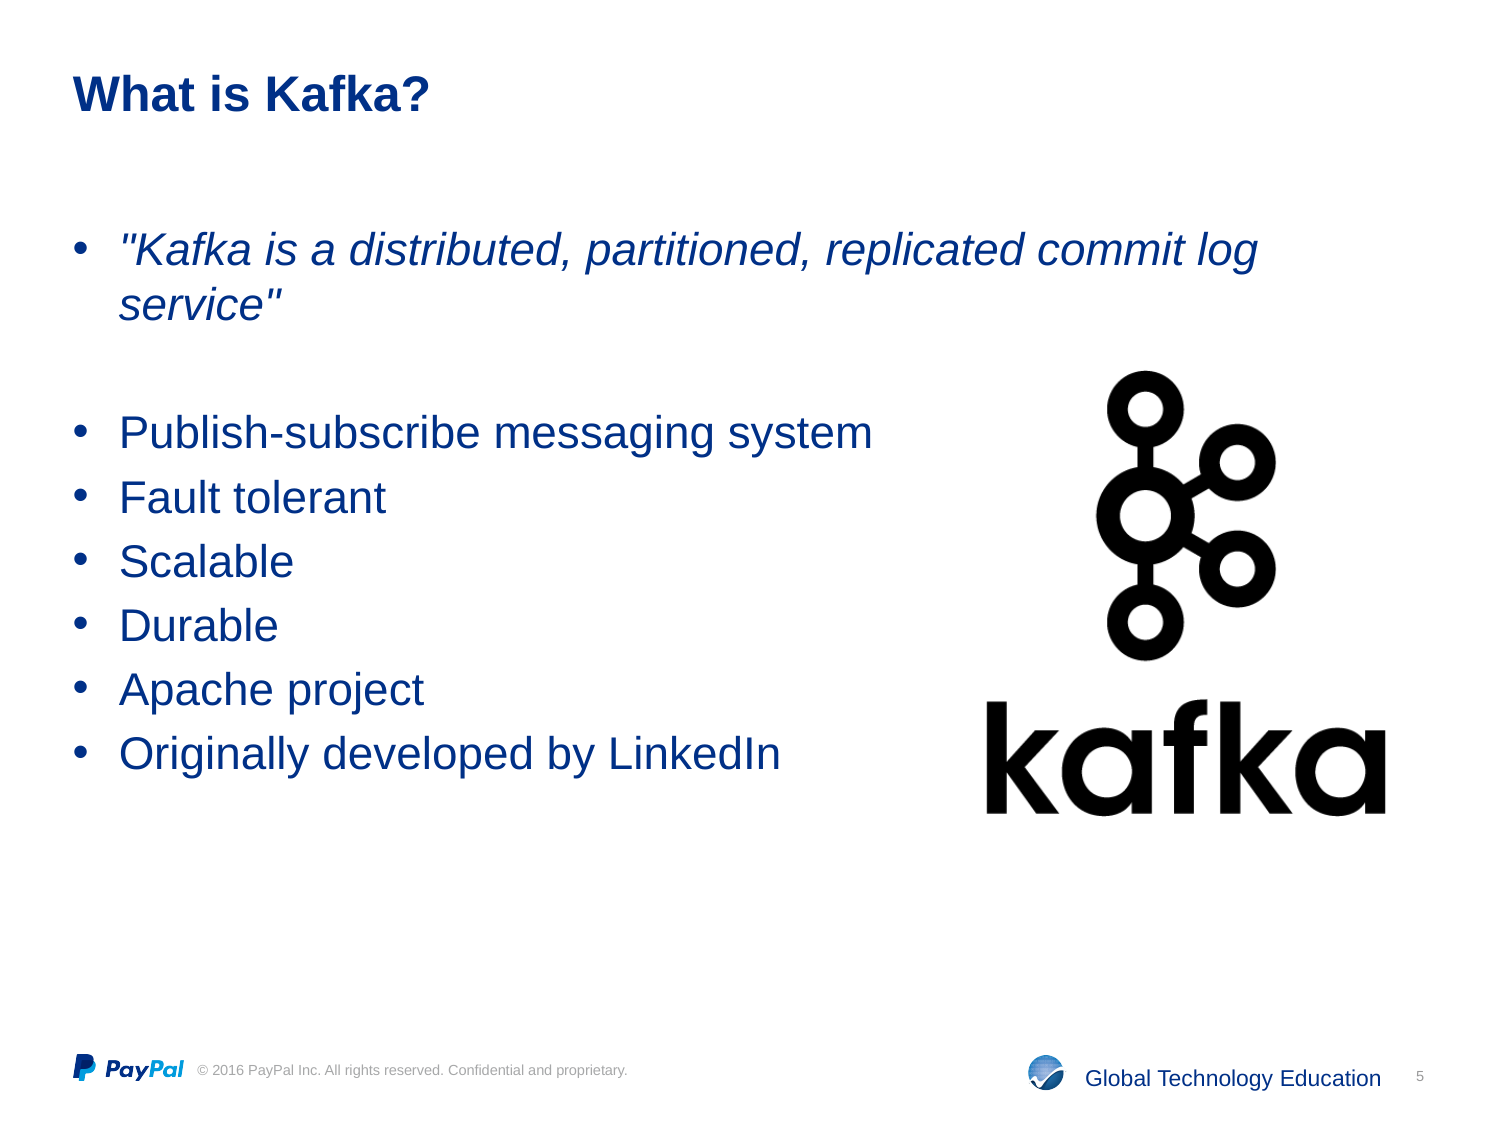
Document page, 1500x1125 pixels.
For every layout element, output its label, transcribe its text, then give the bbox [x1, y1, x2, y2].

picture [73, 1054, 184, 1081]
title What is Kafka? [58, 53, 1409, 151]
picture [937, 324, 1432, 863]
slide_number 5 [1383, 1045, 1439, 1106]
picture [1023, 1050, 1070, 1095]
list "Kafka is a distributed, partitioned, replicated commit log service" Publish-subscribe messaging system Fault tolerant Scalable Durable Apache project Originally developed by LinkedIn [57, 212, 1409, 1029]
